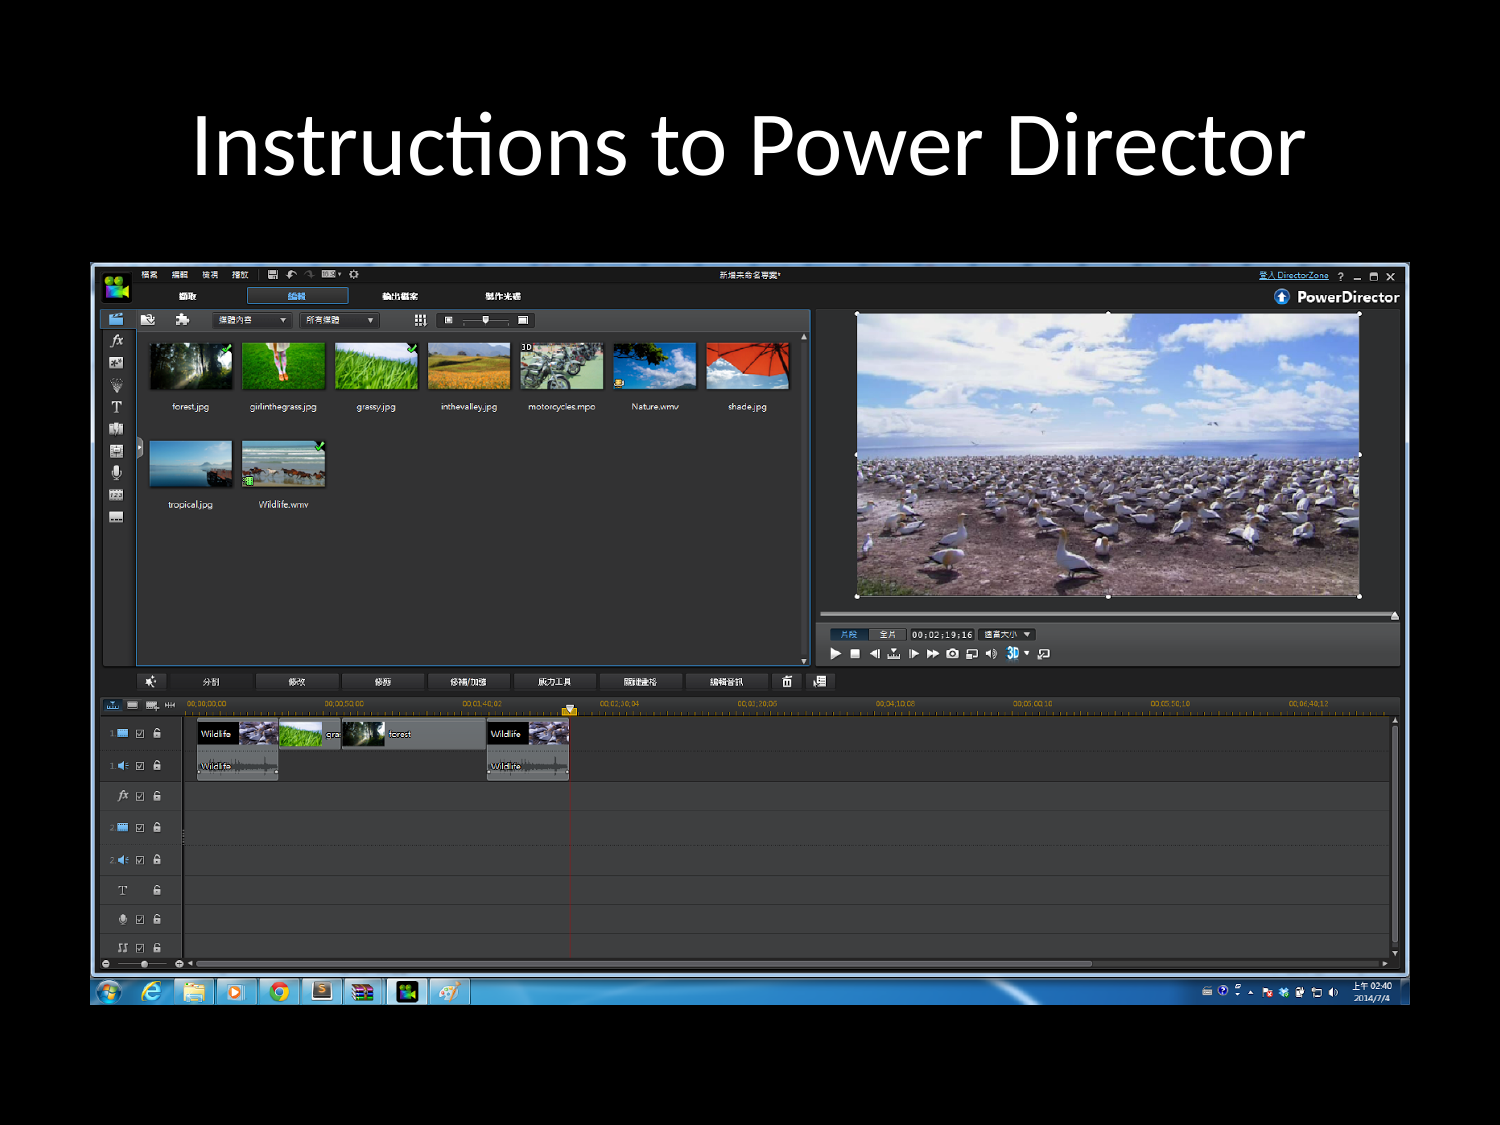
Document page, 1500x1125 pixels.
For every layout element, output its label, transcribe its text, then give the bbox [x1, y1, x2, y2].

title Instructions to Power Director [75, 45, 1425, 233]
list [89, 262, 1411, 1006]
